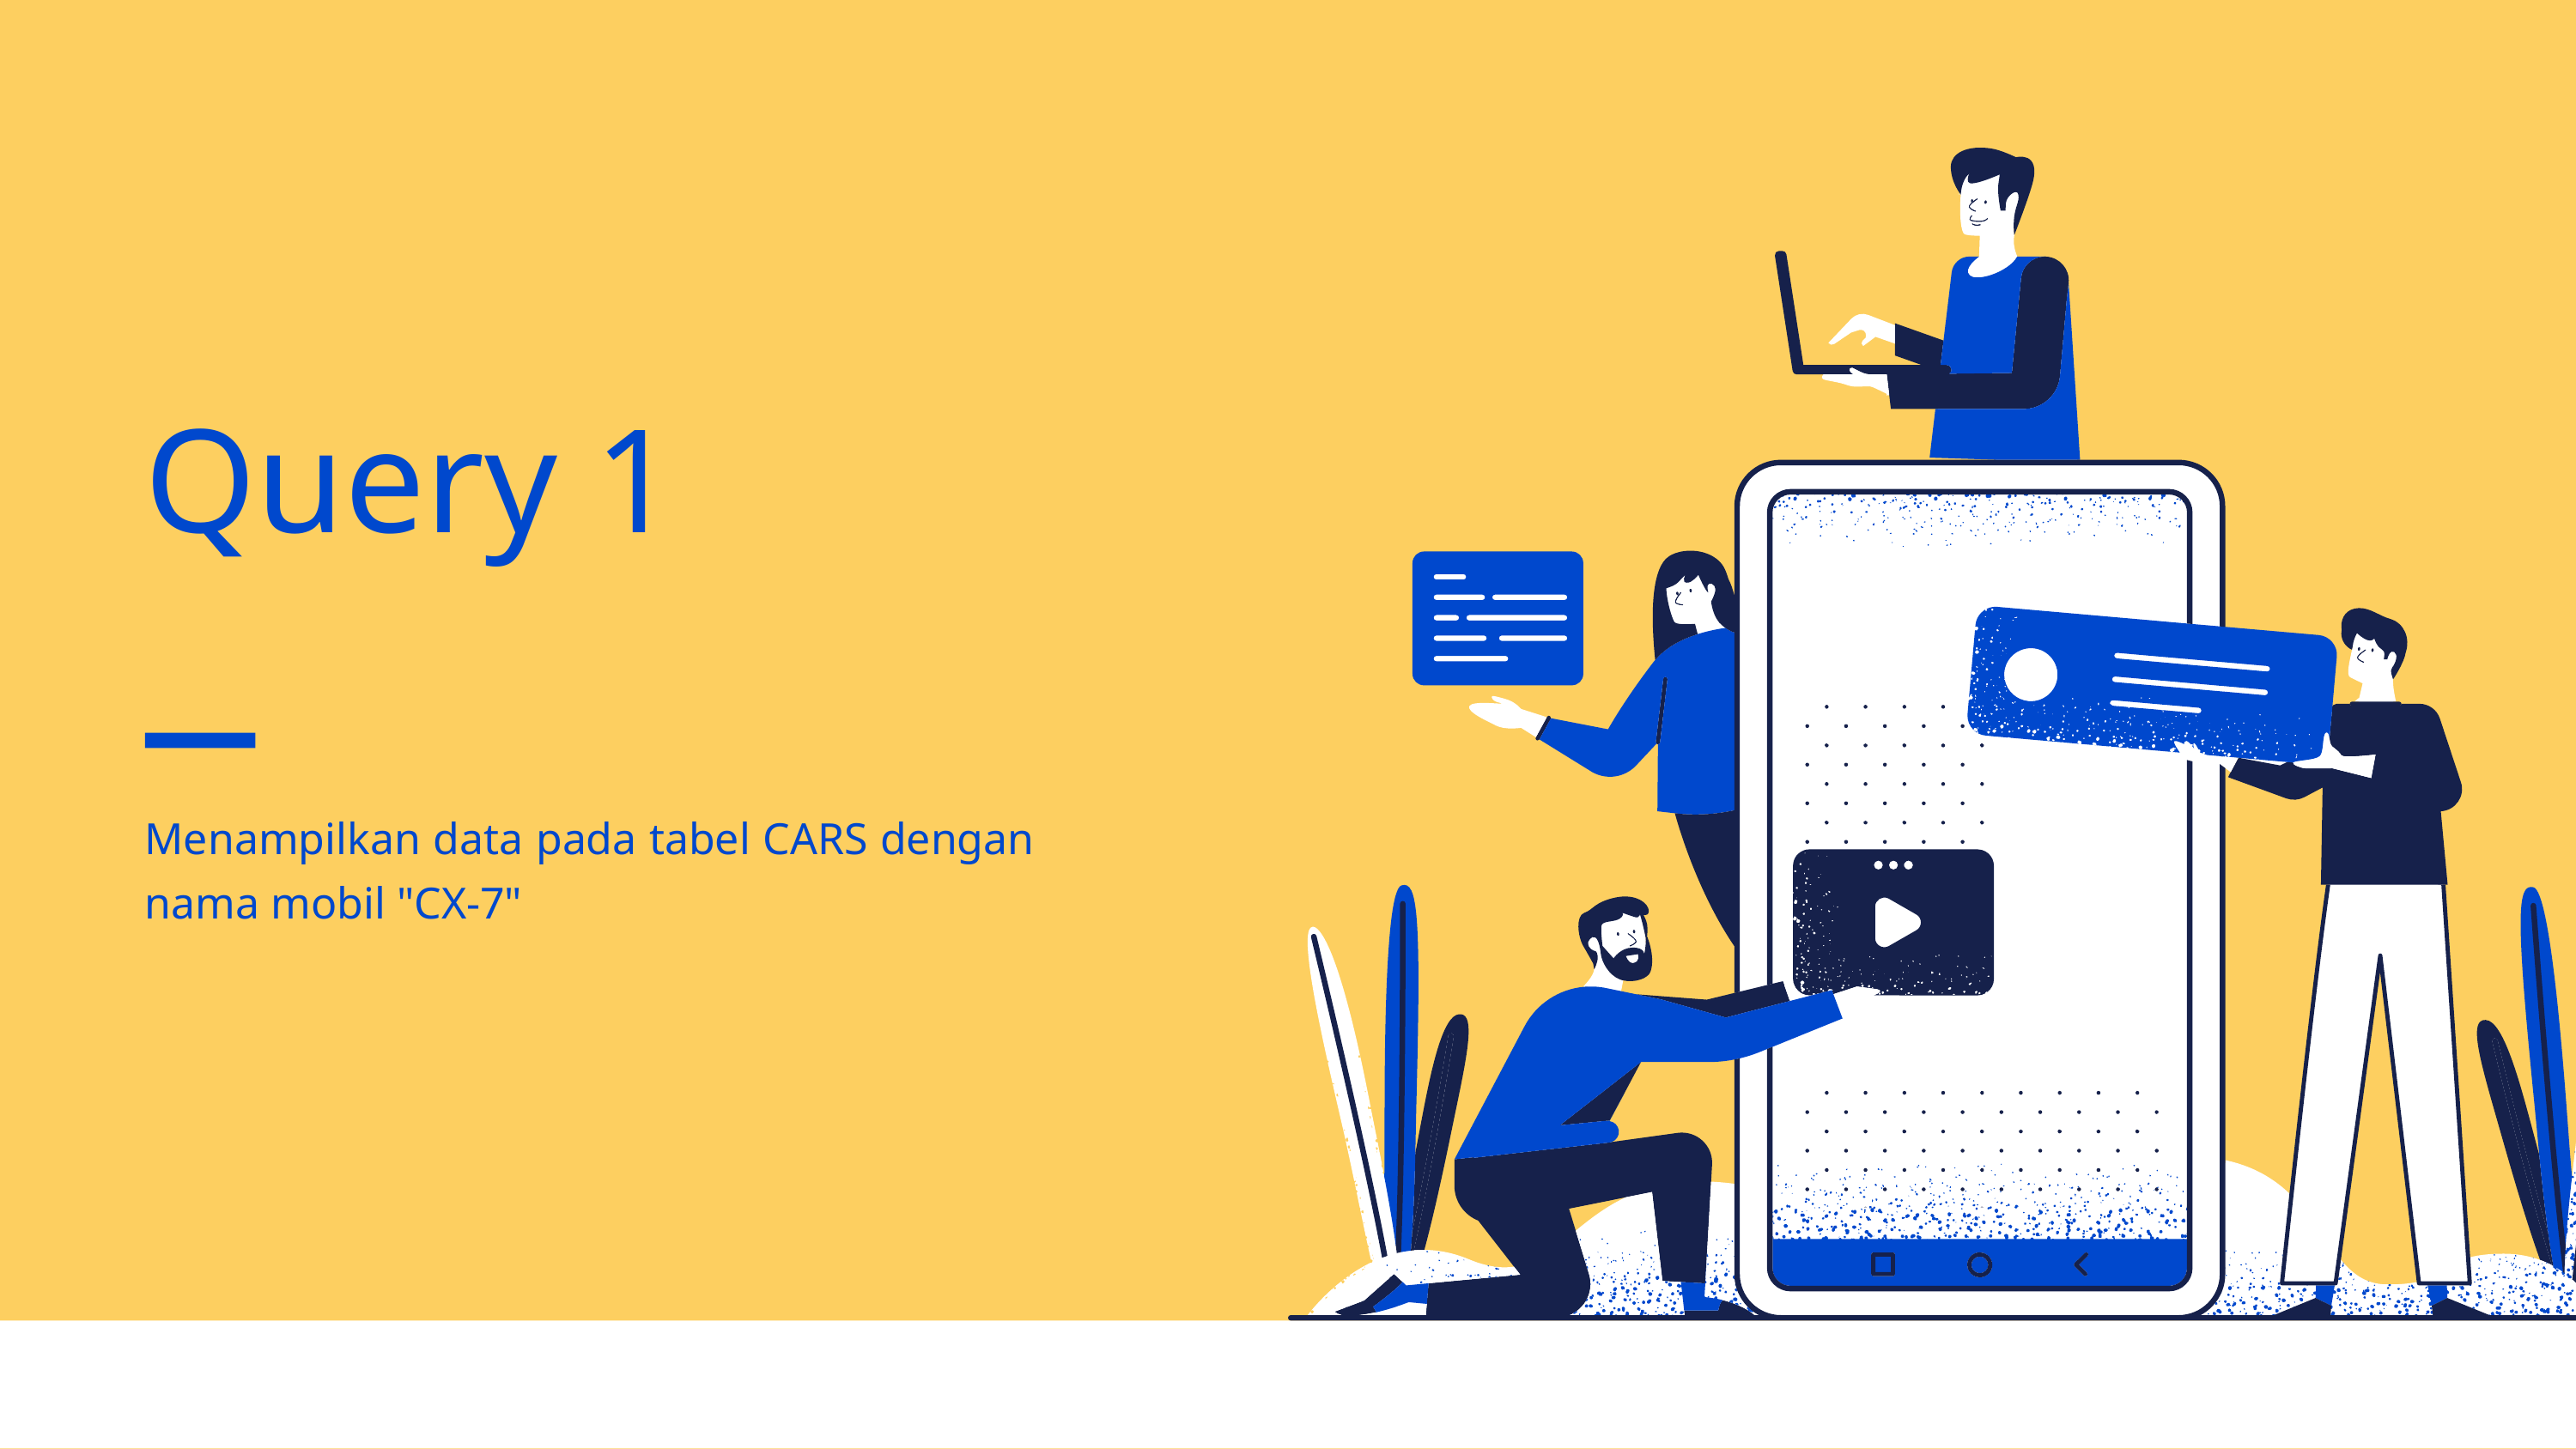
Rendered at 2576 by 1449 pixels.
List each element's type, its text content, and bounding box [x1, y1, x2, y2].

text_box [0, 1320, 2576, 1449]
picture [1287, 144, 2576, 1321]
text_box Query 1 [144, 374, 1122, 561]
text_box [144, 732, 1036, 921]
